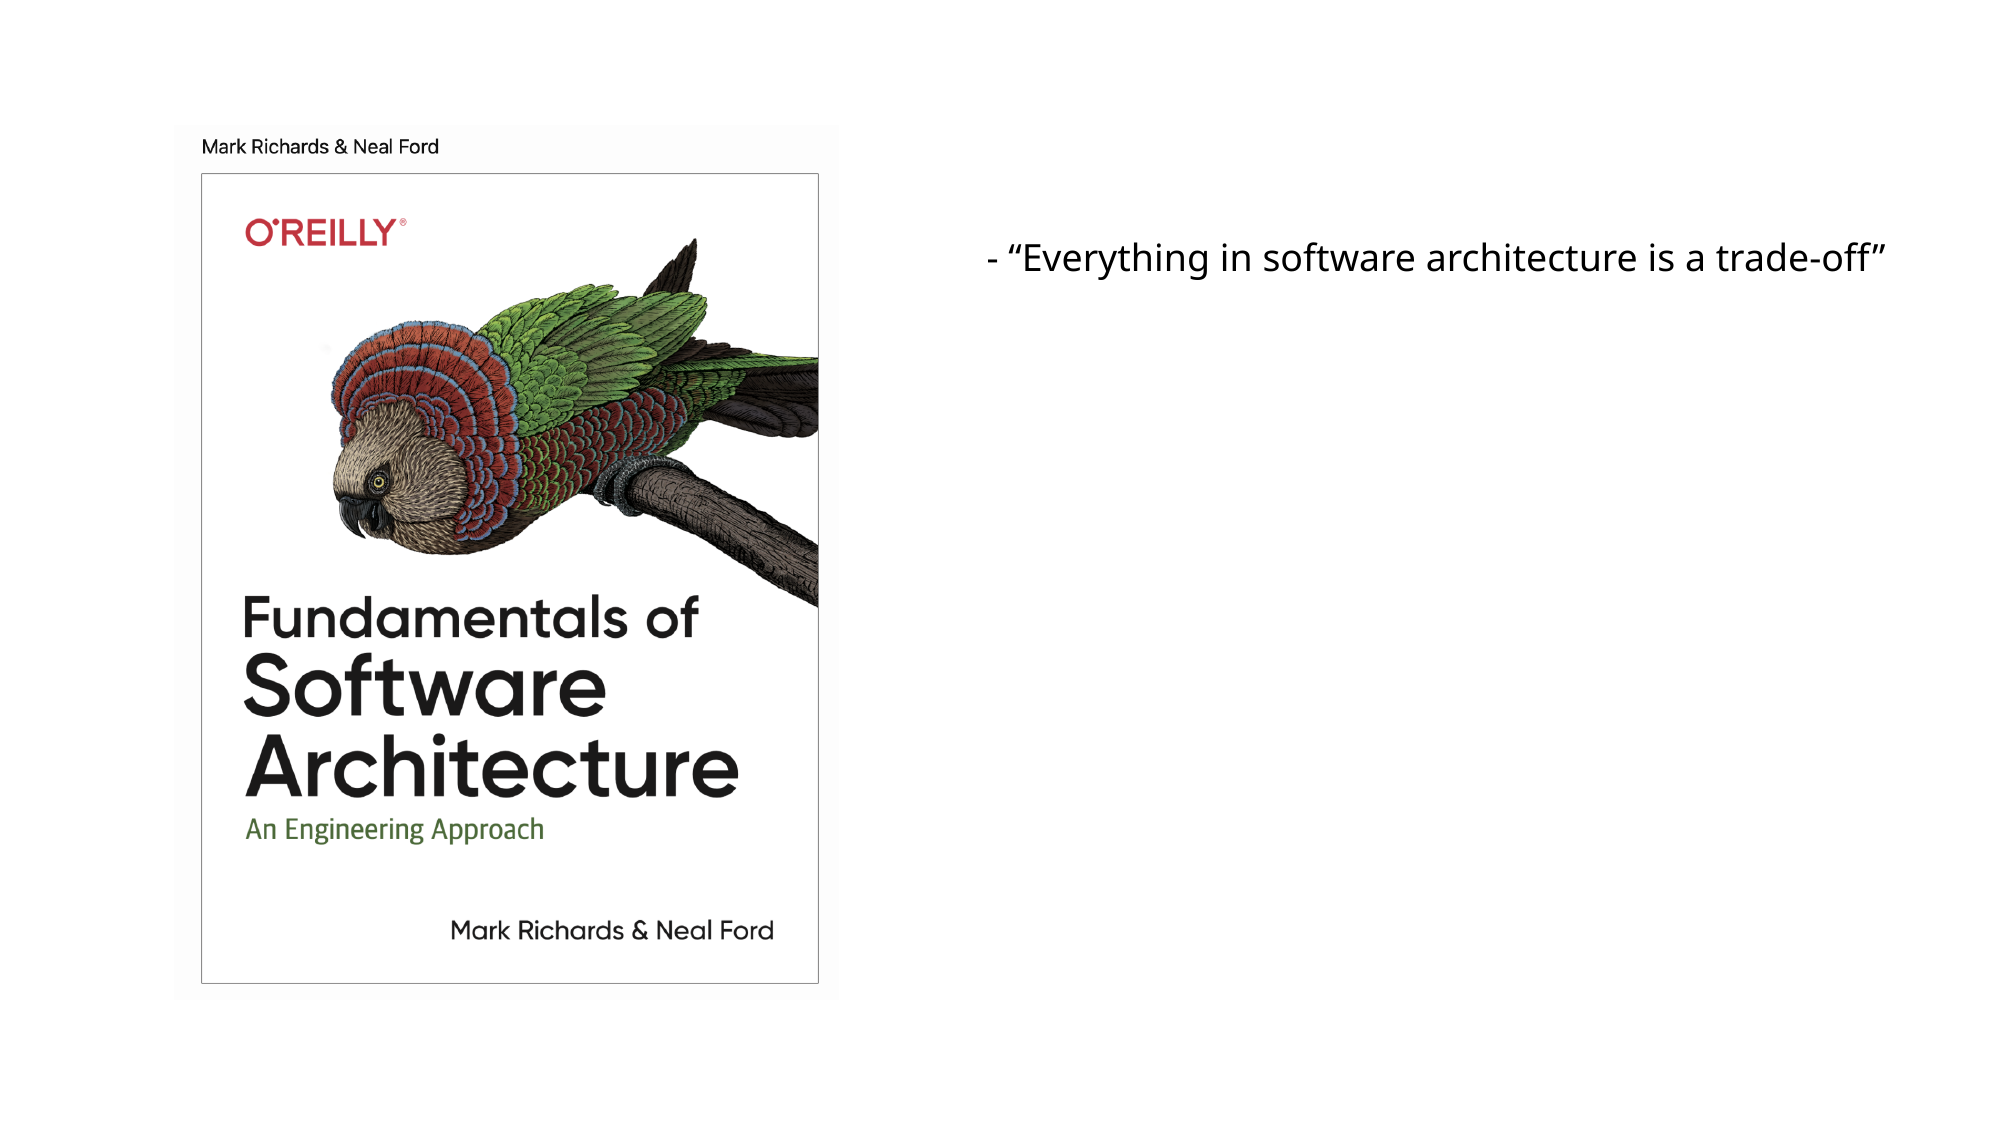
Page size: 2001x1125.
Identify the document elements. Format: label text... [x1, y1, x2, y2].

text_box - “Everything in software architecture is a trade-off” [971, 227, 1902, 287]
picture [174, 125, 839, 1000]
